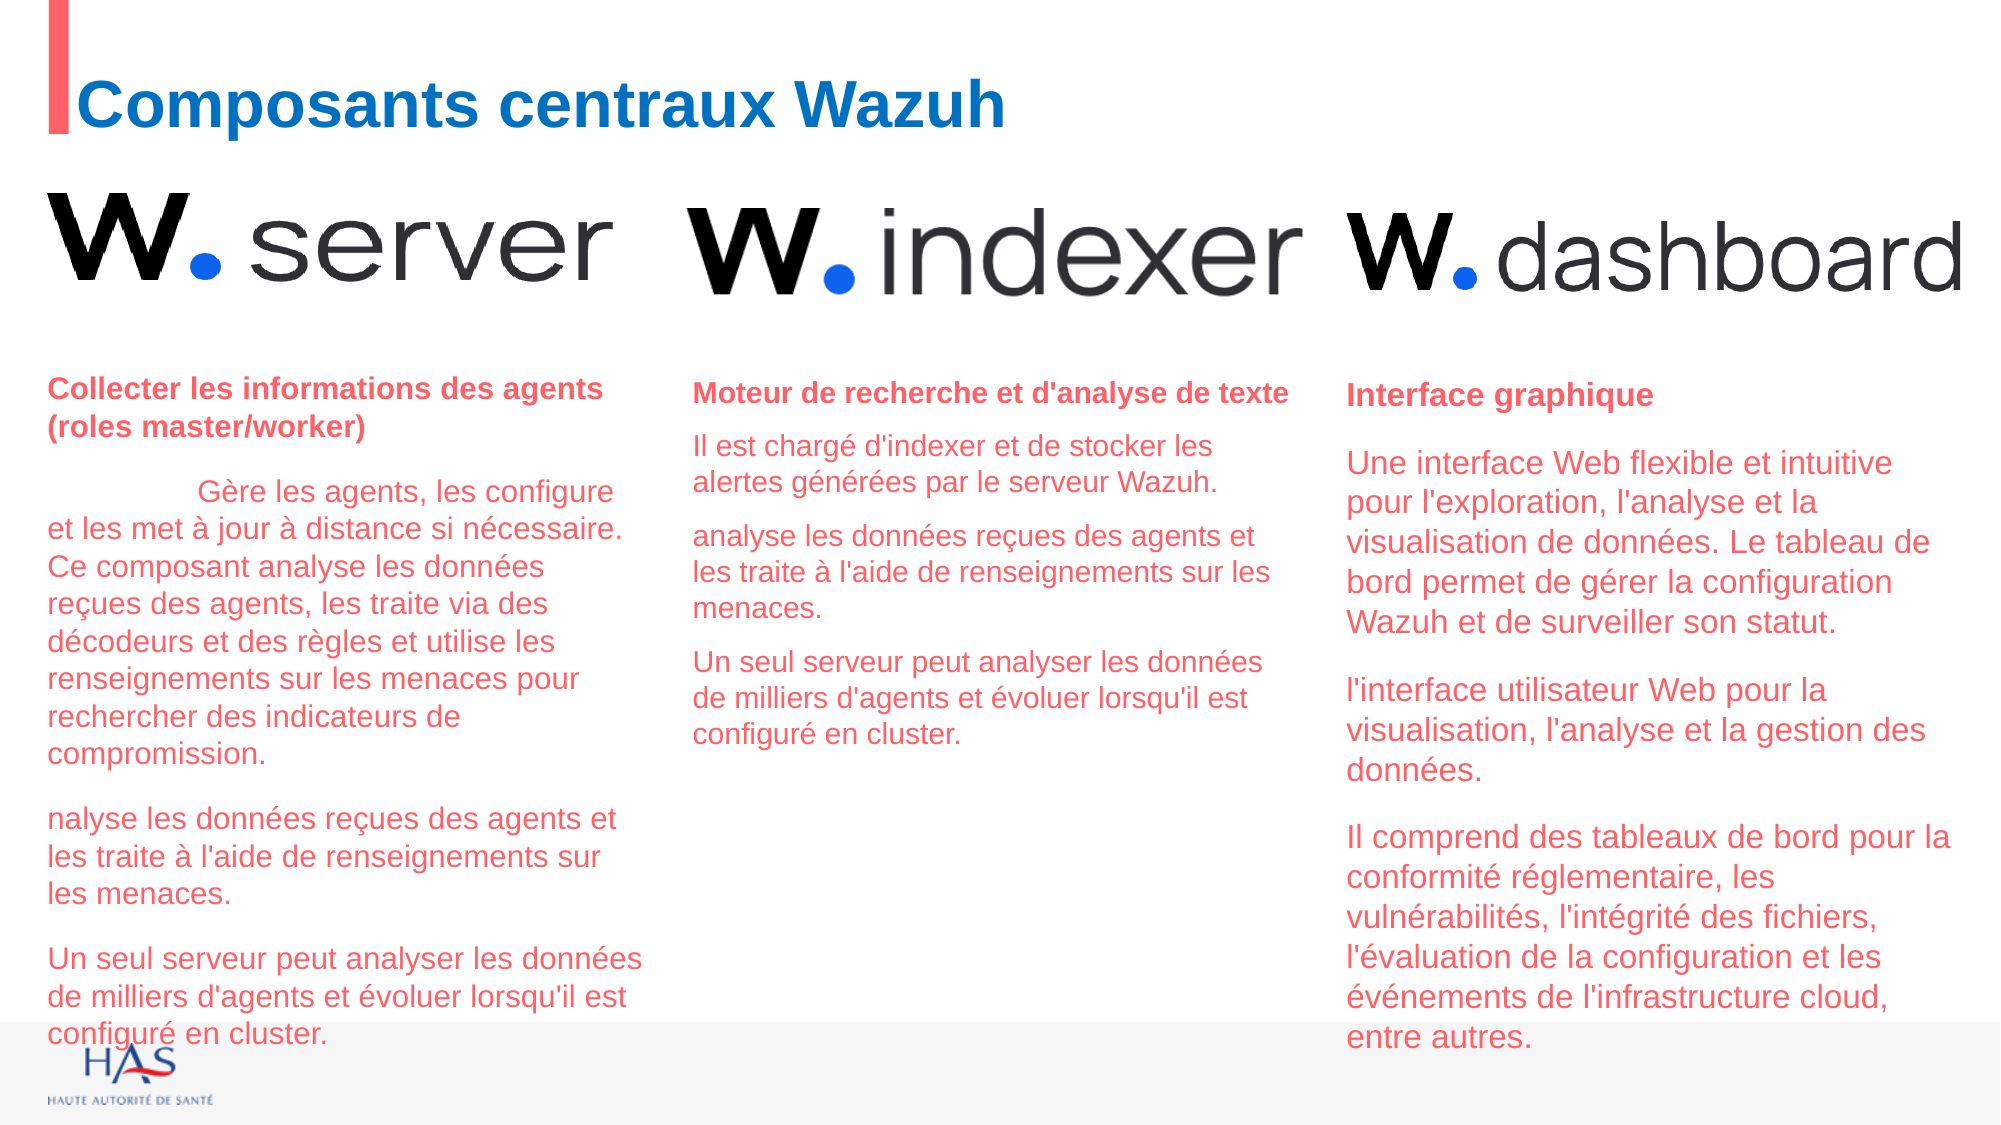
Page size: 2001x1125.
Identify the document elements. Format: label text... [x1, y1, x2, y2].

picture [47, 183, 619, 338]
title Composants centraux Wazuh [47, 55, 1953, 182]
picture [1346, 208, 1971, 338]
picture [683, 208, 1308, 338]
list Moteur de recherche et d'analyse de texte Il est chargé d'indexer et de stocker les alertes générées par le serveur Wazuh. analyse les données reçues des agents et les traite à l'aide de renseignements sur les menaces. Un seul serveur peut analyser les données de milliers d'agents et évoluer lorsqu'il est configuré en cluster. [692, 373, 1299, 793]
list Interface graphique Une interface Web flexible et intuitive pour l'exploration, l'analyse et la visualisation de données. Le tableau de bord permet de gérer la configuration Wazuh et de surveiller son statut. l'interface utilisateur Web pour la visualisation, l'analyse et la gestion des données. Il comprend des tableaux de bord pour la conformité réglementaire, les vulnérabilités, l'intégrité des fichiers, l'évaluation de la configuration et les événements de l'infrastructure cloud, entre autres. [1346, 373, 1953, 793]
picture [48, 1043, 213, 1105]
list Collecter les informations des agents (roles master/worker) Gère les agents, les configure et les met à jour à distance si nécessaire. Ce composant analyse les données reçues des agents, les traite via des décodeurs et des règles et utilise les renseignements sur les menaces pour rechercher des indicateurs de compromission. nalyse les données reçues des agents et les traite à l'aide de renseignements sur les menaces. Un seul serveur peut analyser les données de milliers d'agents et évoluer lorsqu'il est configuré en cluster. [47, 368, 646, 788]
